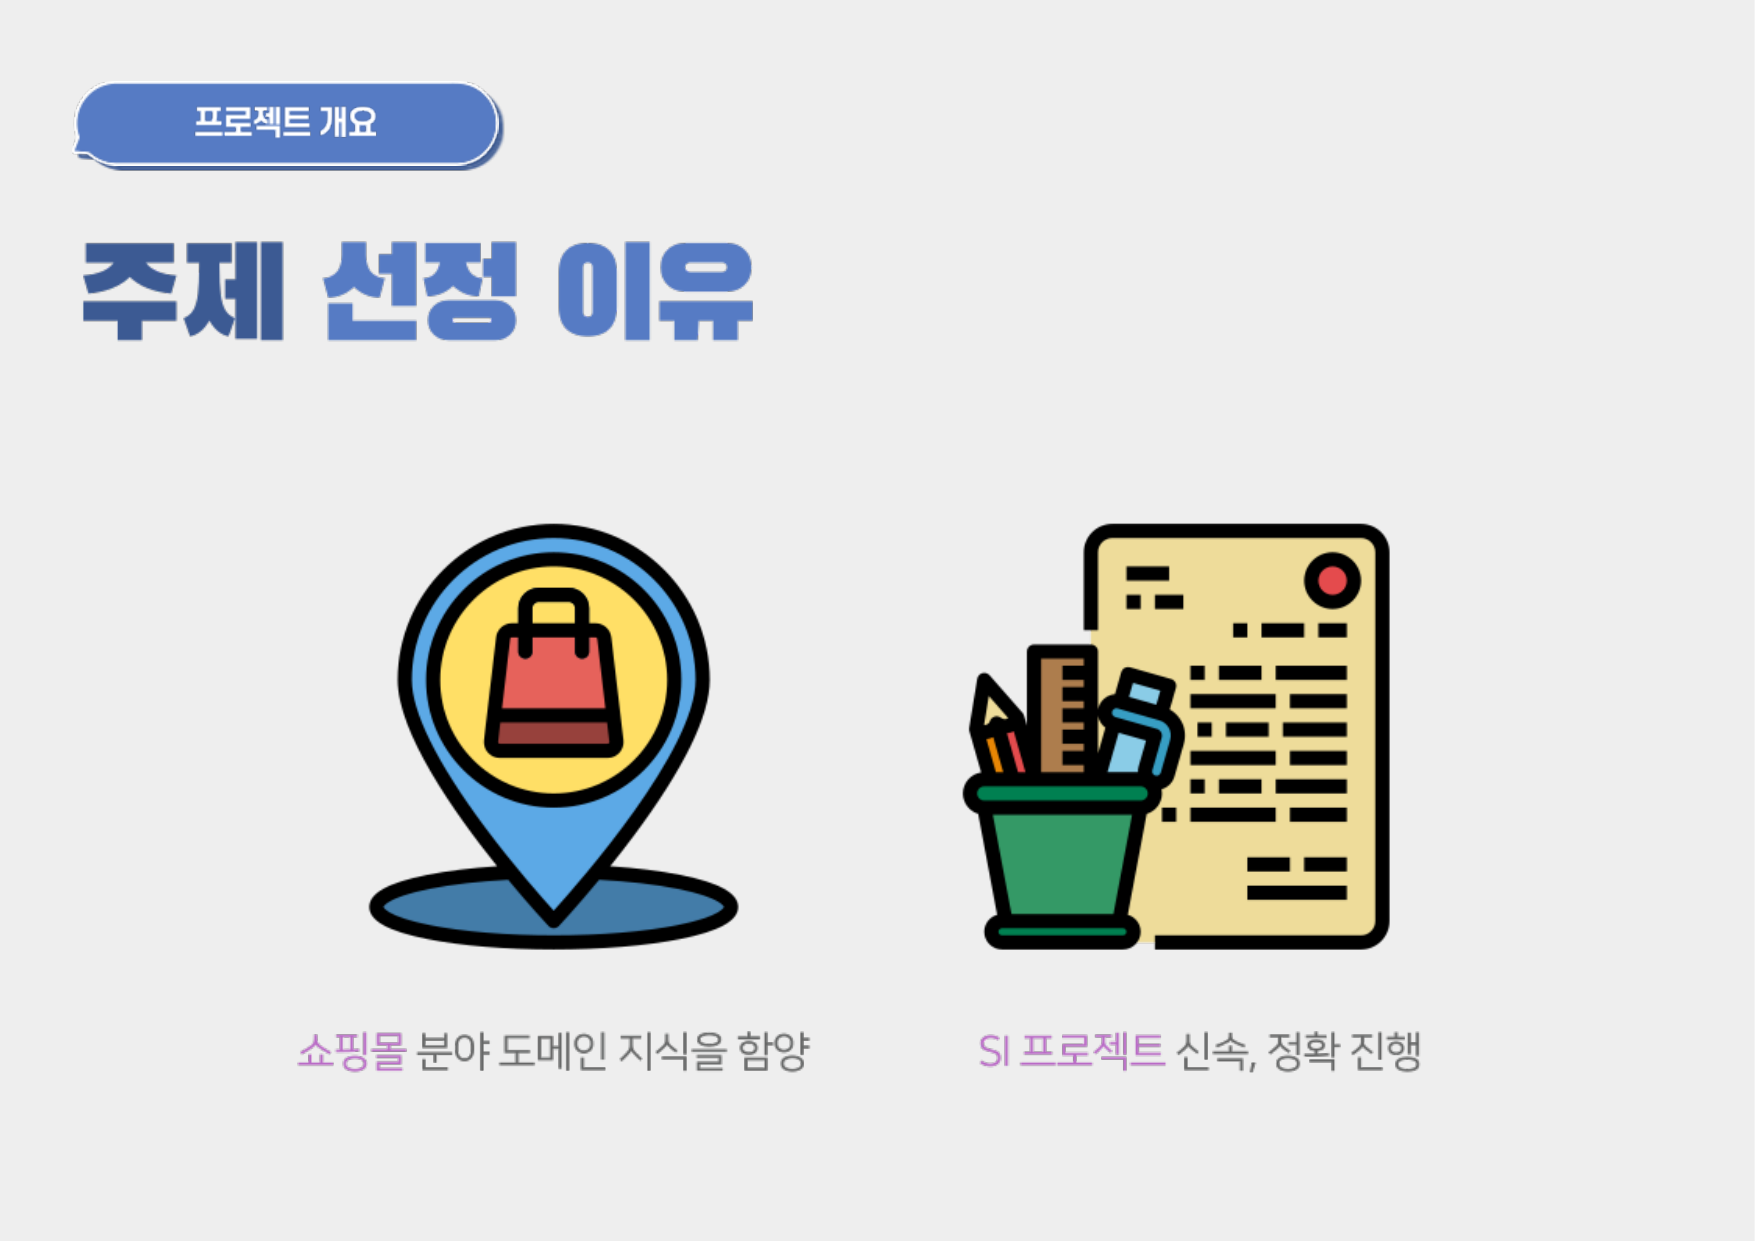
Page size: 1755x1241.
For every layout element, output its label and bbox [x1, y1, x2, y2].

text_box [72, 80, 499, 166]
picture [256, 1019, 829, 1096]
text_box [326, 509, 782, 964]
text_box [945, 509, 1457, 1085]
picture [939, 1019, 1441, 1096]
picture [0, 44, 814, 580]
